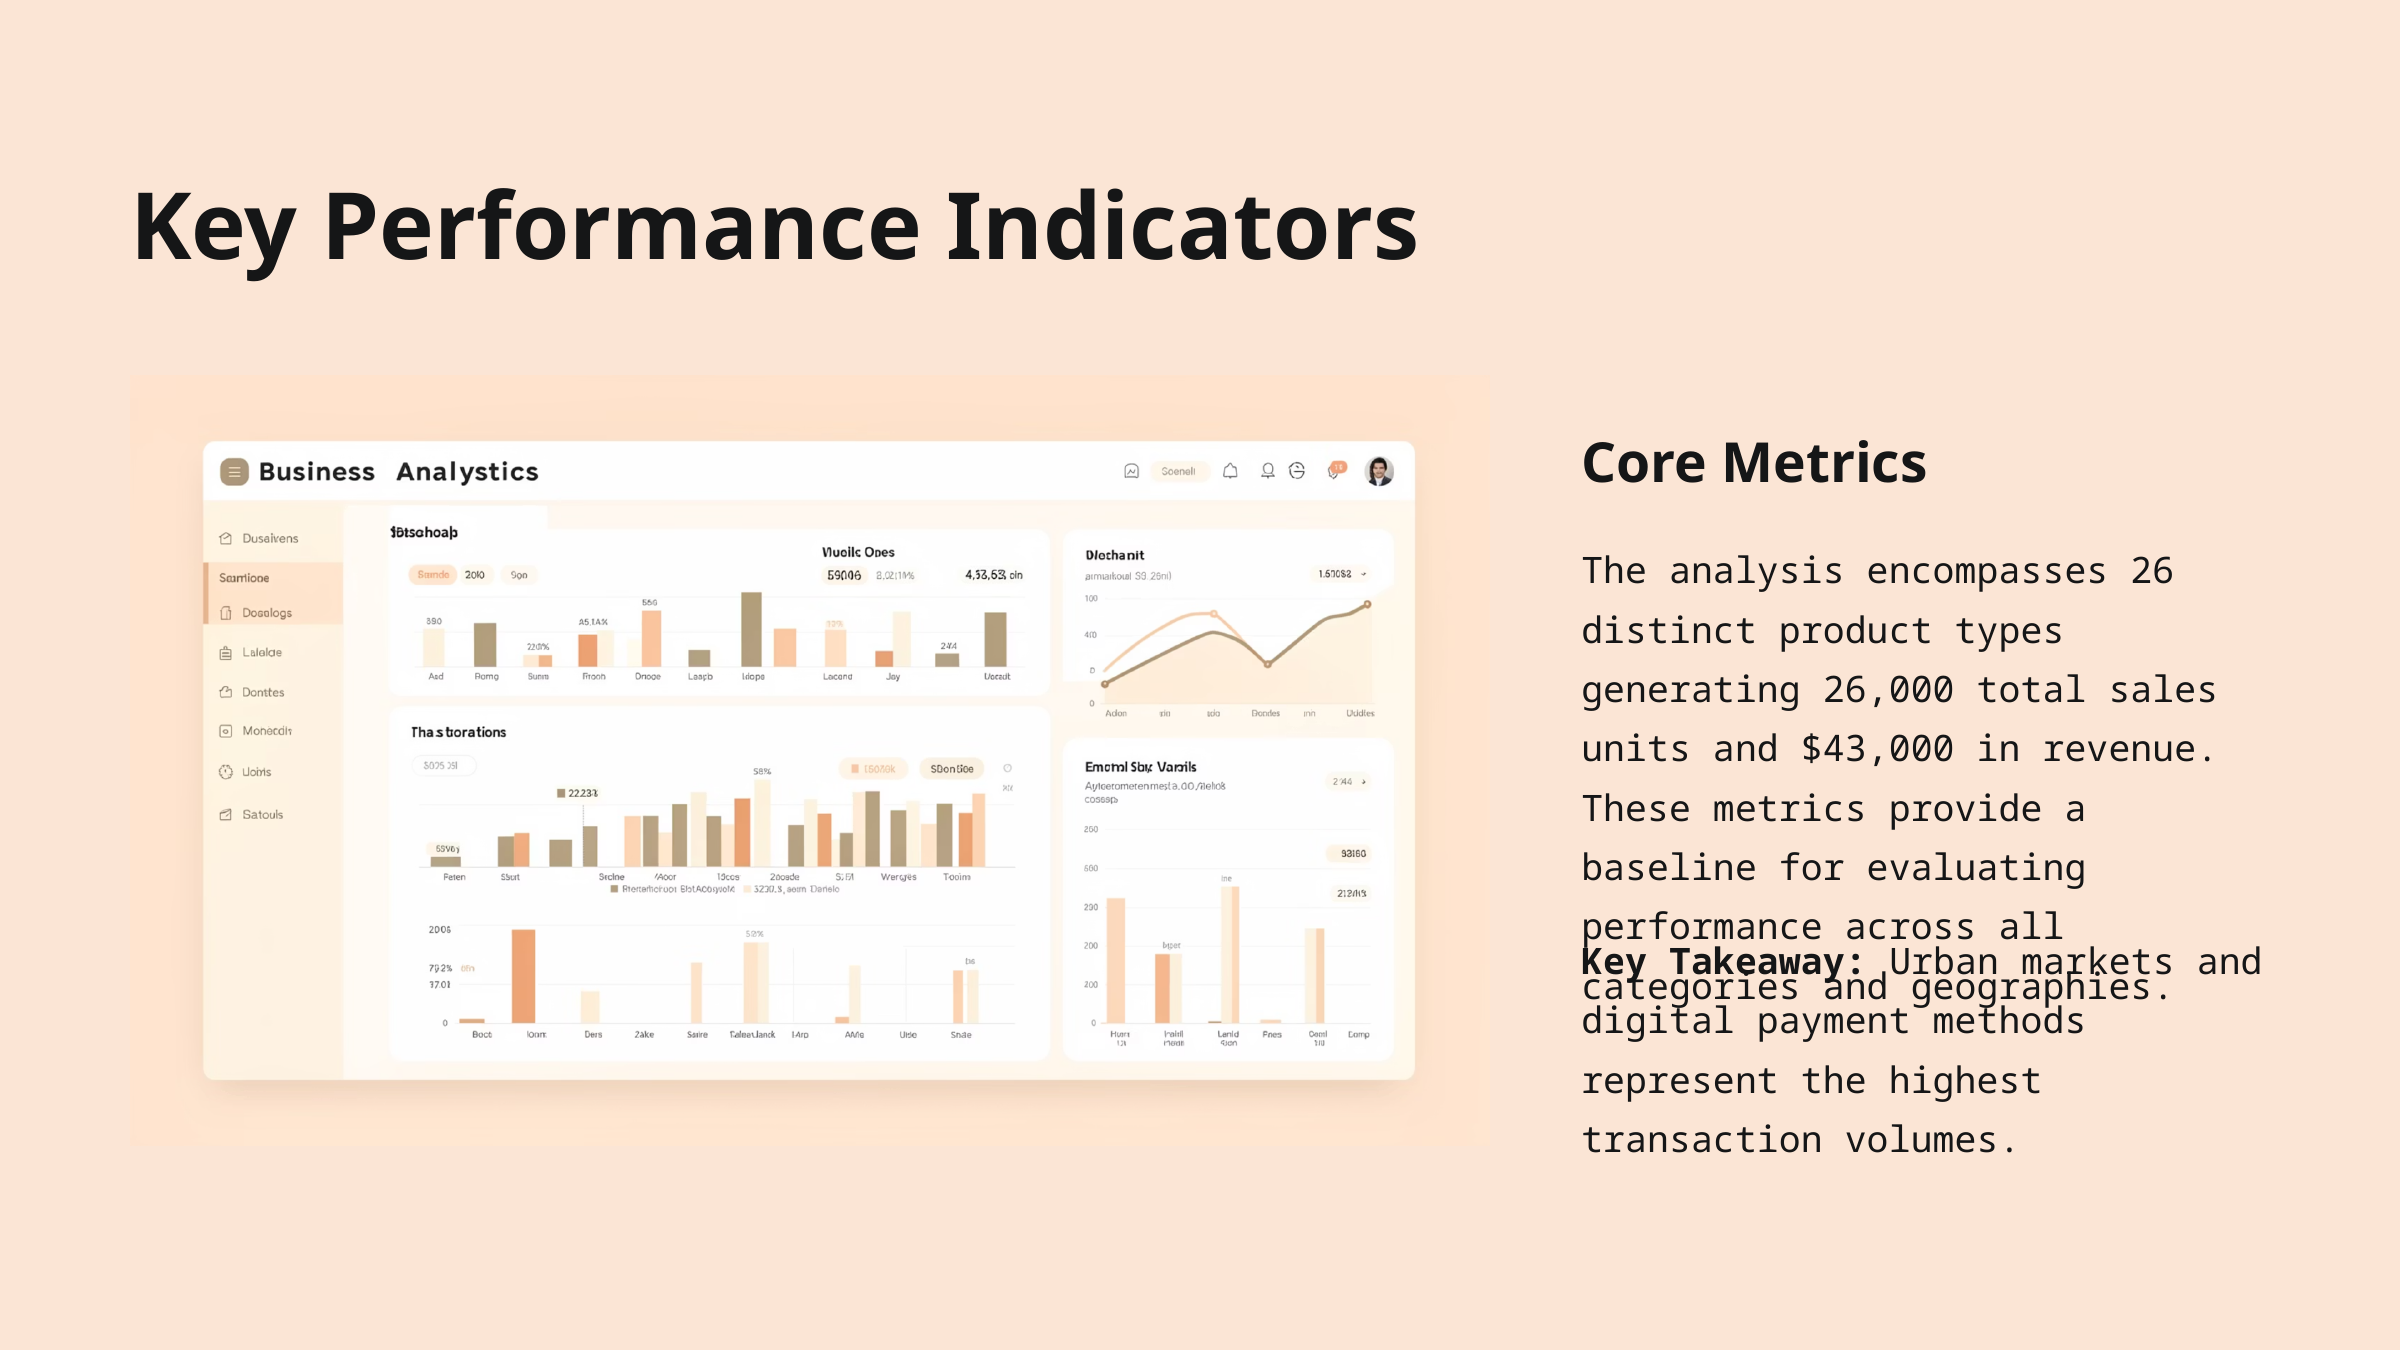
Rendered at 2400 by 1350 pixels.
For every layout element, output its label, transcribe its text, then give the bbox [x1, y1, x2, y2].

text_box Core Metrics [1581, 424, 2140, 495]
text_box Key Performance Indicators [130, 162, 1543, 279]
text_box Key Takeaway: Urban markets and digital payment methods represent the highest transaction volumes. [1581, 922, 2271, 1101]
text_box The analysis encompasses 26 distinct product types generating 26,000 total sales units and $43,000 in revenue. These metrics provide a baseline for evaluating performance across all categories and geographies. [1581, 531, 2271, 889]
picture [130, 375, 1490, 1146]
